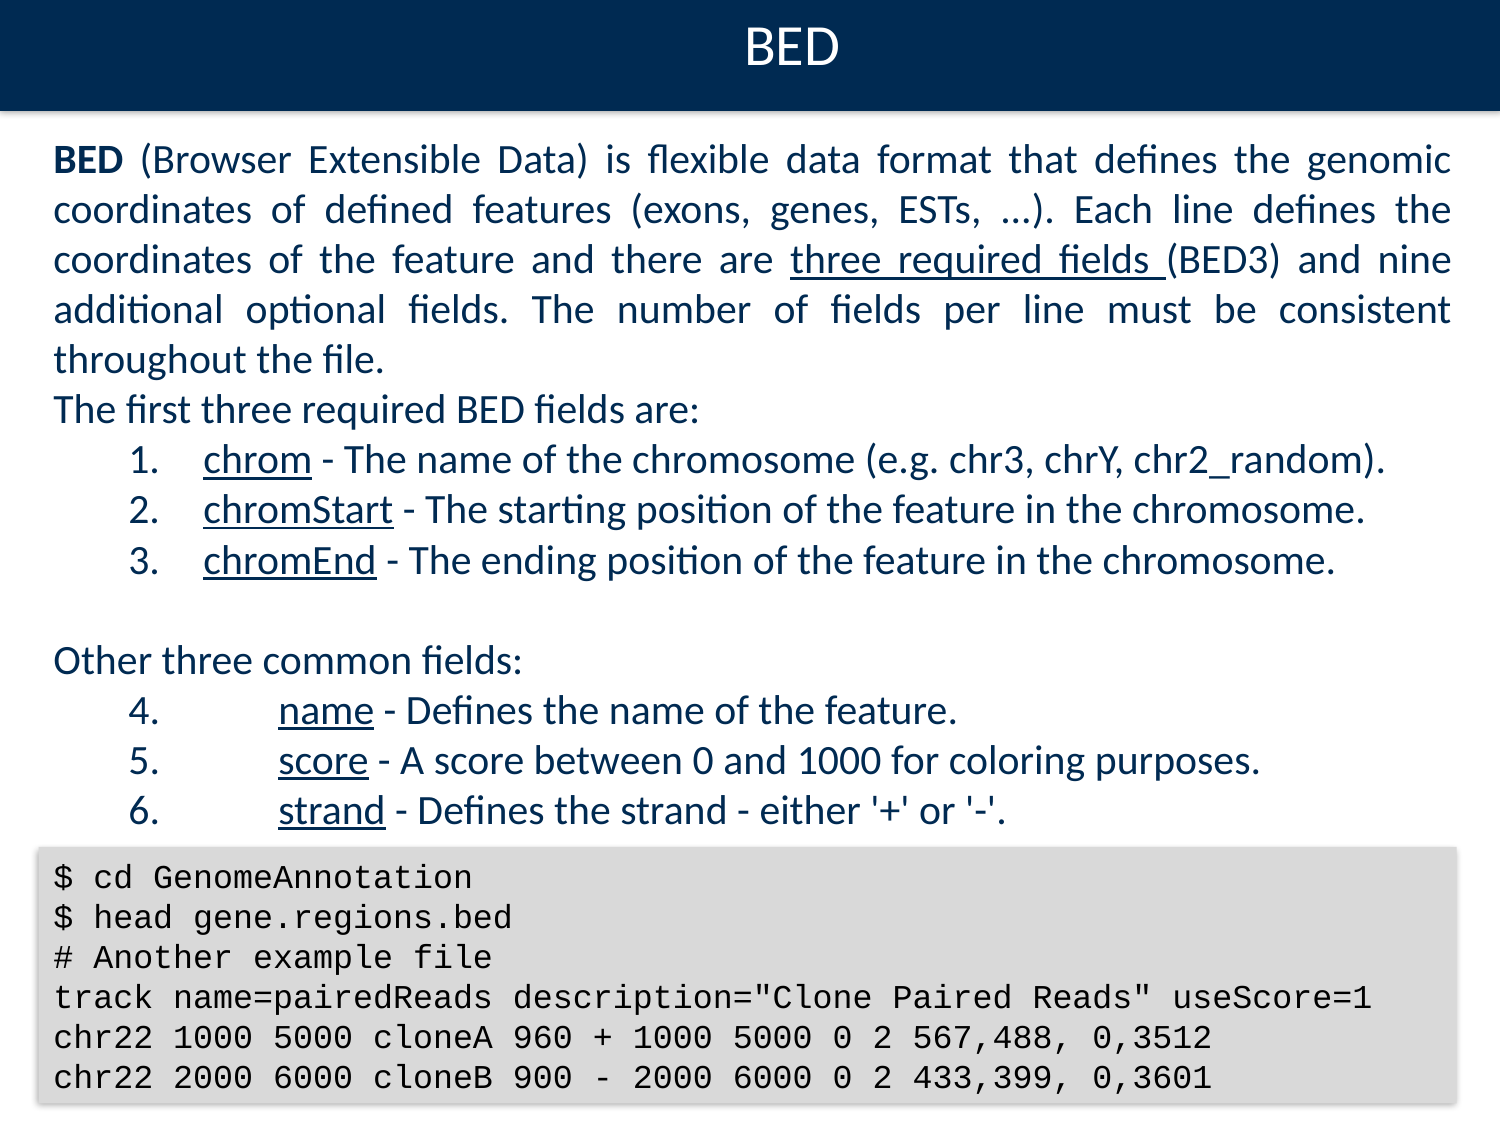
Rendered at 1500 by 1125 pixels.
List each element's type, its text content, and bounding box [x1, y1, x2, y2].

subtitle BED [202, 0, 1382, 94]
text_box $ cd GenomeAnnotation $ head gene.regions.bed # Another example file track name=pairedReads description="Clone Paired Reads" useScore=1 chr22 1000 5000 cloneA 960 + 1000 5000 0 2 567,488, 0,3512 chr22 2000 6000 cloneB 900 - 2000 6000 0 2 433,399, 0,3601 [38, 846, 1457, 1104]
text_box [0, 0, 1500, 112]
text_box BED (Browser Extensible Data) is flexible data format that defines the genomic coordinates of defined features (exons, genes, ESTs, ...). Each line defines the coordinates of the feature and there are three required fields (BED3) and nine additional optional fields. The number of fields per line must be consistent throughout the file. The first three required BED fields are: chrom - The name of the chromosome (e.g. chr3, chrY, chr2_random). chromStart - The starting position of the feature in the chromosome. chromEnd - The ending position of the feature in the chromosome. Other three common fields: 4. name - Defines the name of the feature. 5. score - A score between 0 and 1000 for coloring purposes. 6. strand - Defines the strand - either '+' or '-'. [38, 124, 1467, 840]
